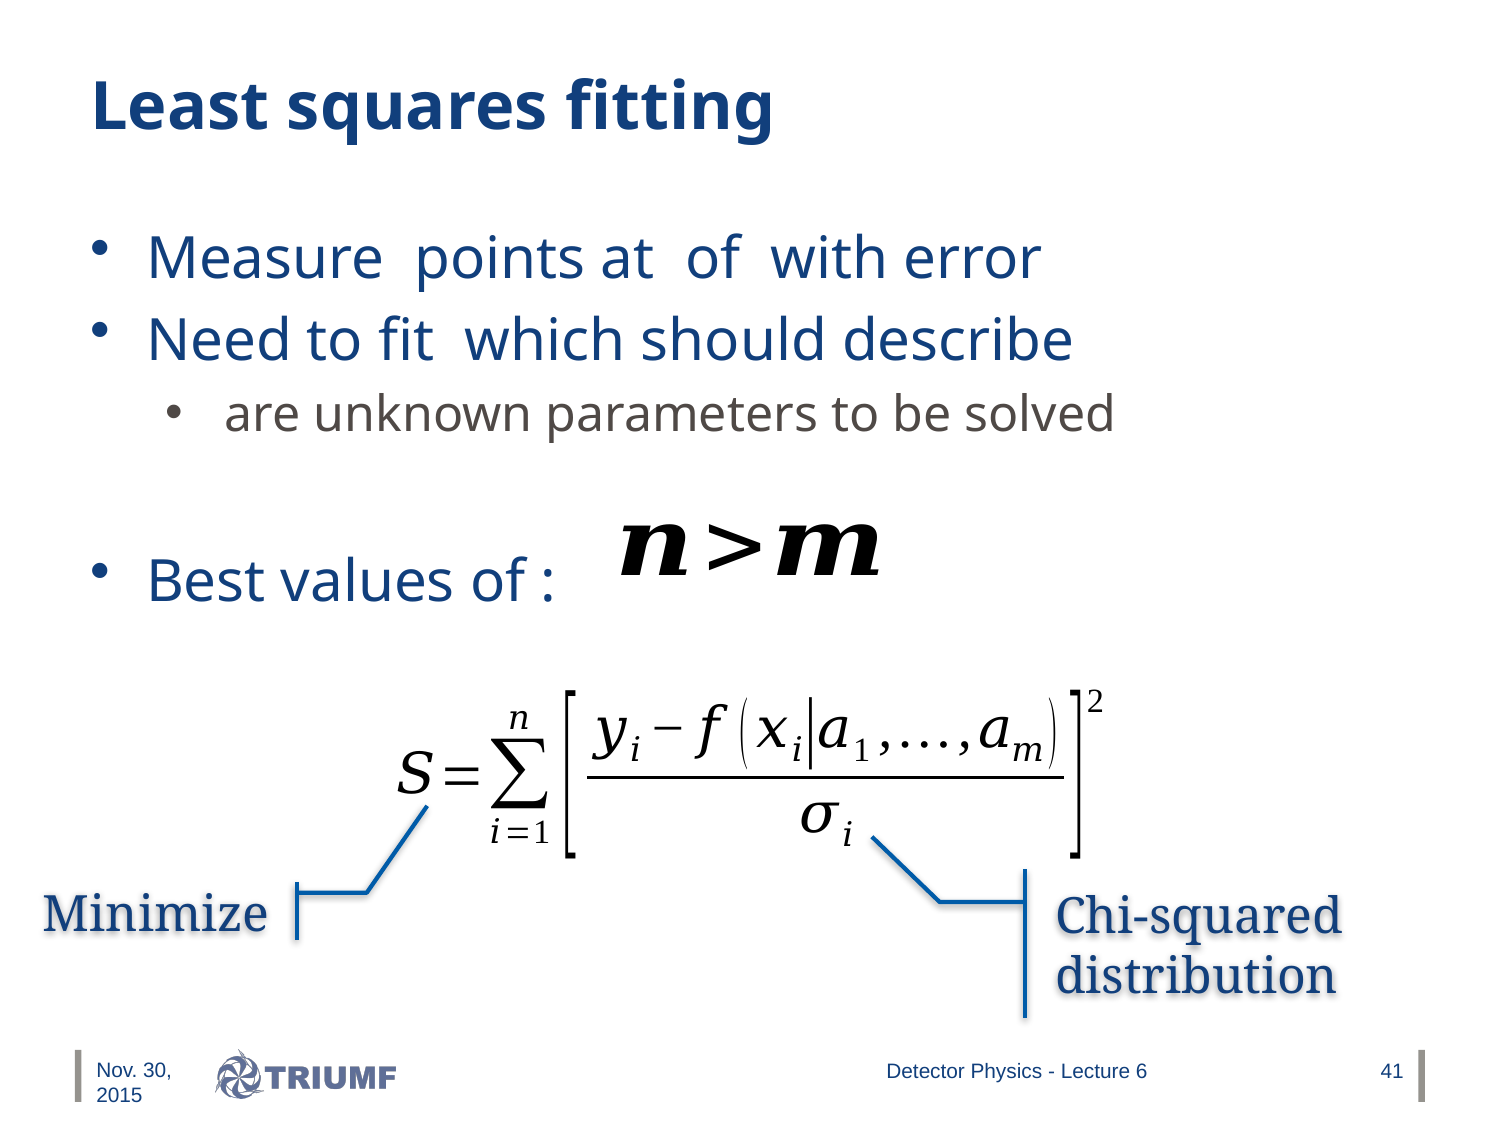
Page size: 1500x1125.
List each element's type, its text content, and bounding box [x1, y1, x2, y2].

text_box Minimize [26, 882, 284, 940]
footer Detector Physics - Lecture 6 [394, 1049, 1163, 1125]
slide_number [81, 1048, 213, 1125]
text_box Minimize [295, 804, 429, 940]
title Least squares fitting [74, 61, 1426, 162]
slide_number 41 [1182, 1049, 1419, 1125]
